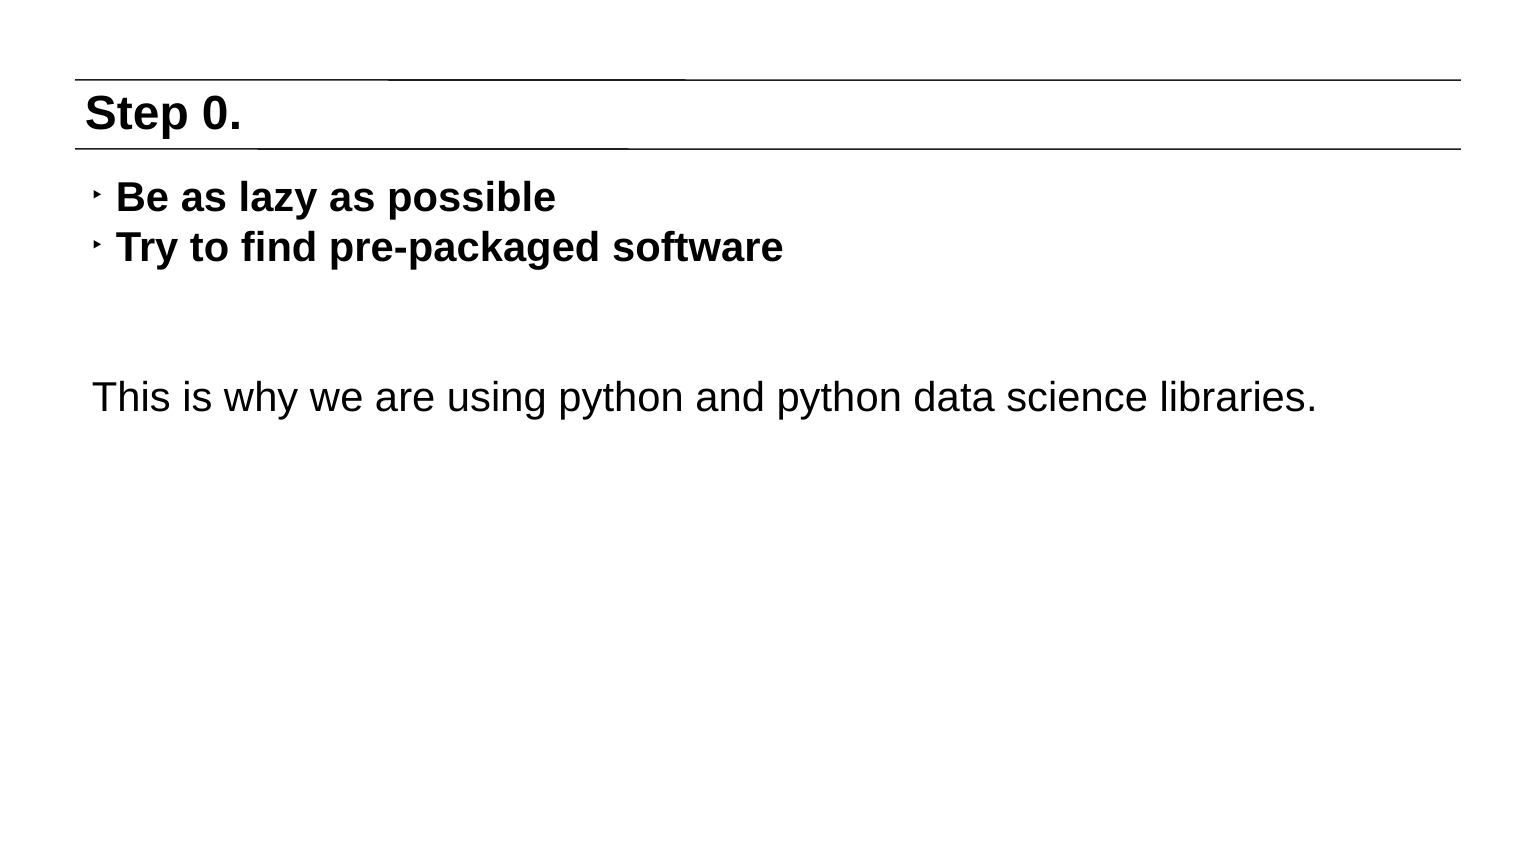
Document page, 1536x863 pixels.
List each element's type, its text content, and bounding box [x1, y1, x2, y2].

list Be as lazy as possible Try to find pre-packaged software This is why we are using python and python data science libraries. [76, 160, 1460, 823]
title Step 0. [76, 82, 1369, 160]
